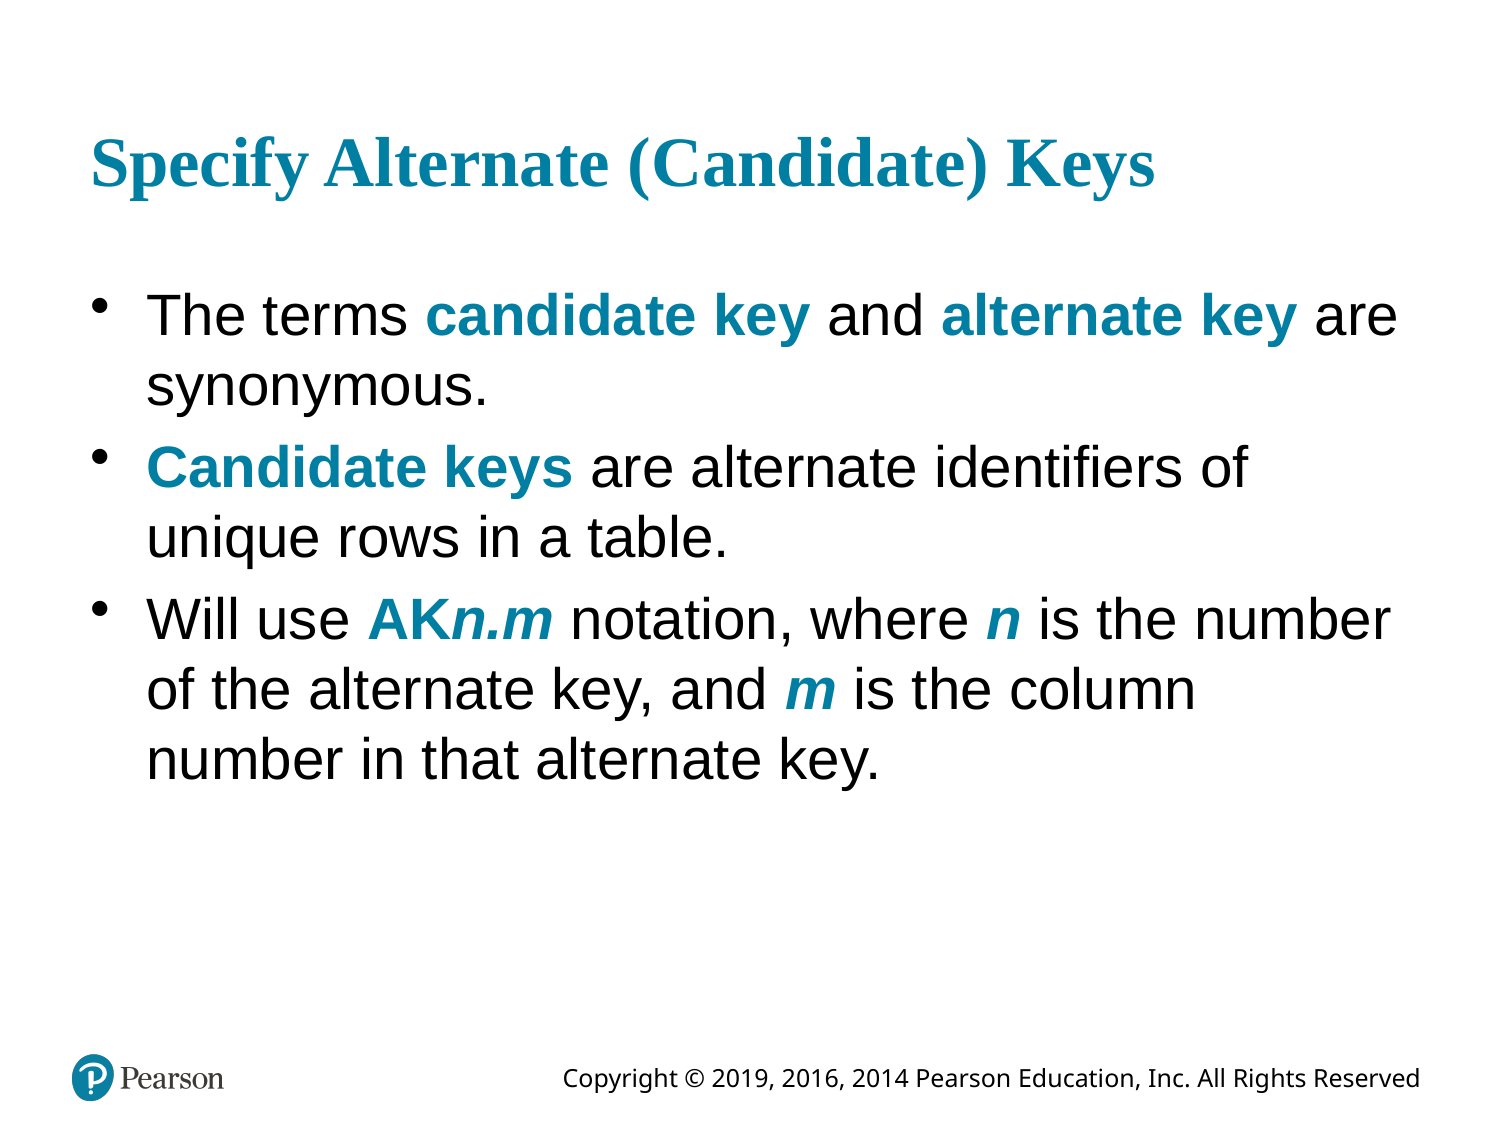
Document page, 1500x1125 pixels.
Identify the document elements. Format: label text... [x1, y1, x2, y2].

title Specify Alternate (Candidate) Keys [75, 35, 1425, 216]
picture [98, 1054, 224, 1101]
list The terms candidate key and alternate key are synonymous. Candidate keys are alternate identifiers of unique rows in a table. Will use AKn.m notation, where n is the number of the alternate key, and m is the column number in that alternate key. [75, 262, 1425, 1005]
picture [80, 1063, 106, 1088]
picture [72, 1087, 83, 1101]
picture [72, 1054, 88, 1070]
